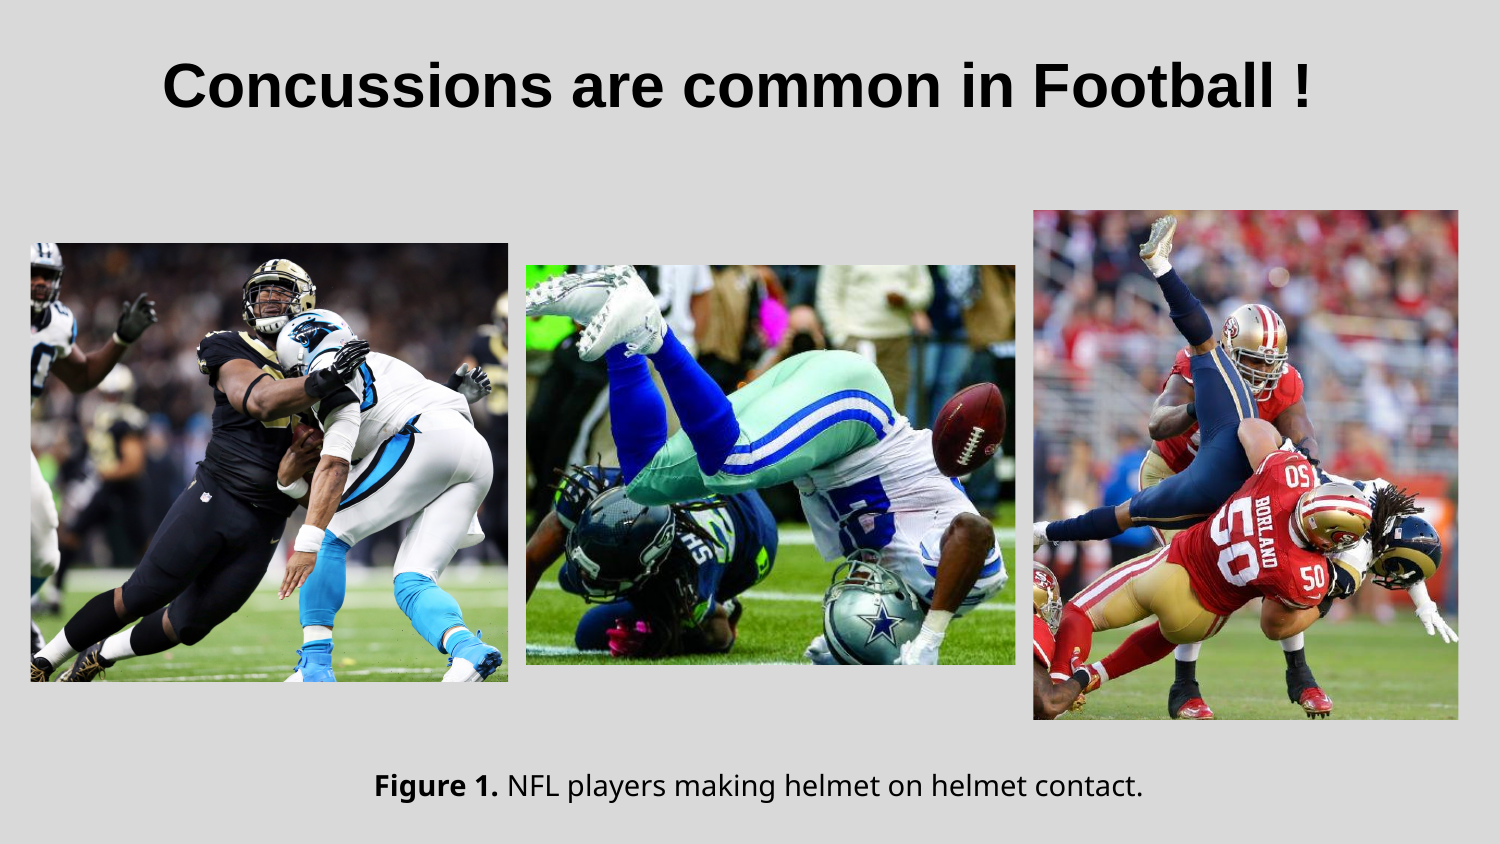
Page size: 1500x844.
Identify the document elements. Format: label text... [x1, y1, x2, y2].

text_box Figure 1. NFL players making helmet on helmet contact. [359, 752, 1211, 844]
picture [525, 265, 1016, 665]
picture [30, 243, 509, 682]
picture [1033, 210, 1459, 720]
text_box Concussions are common in Football ! [43, 30, 1434, 152]
